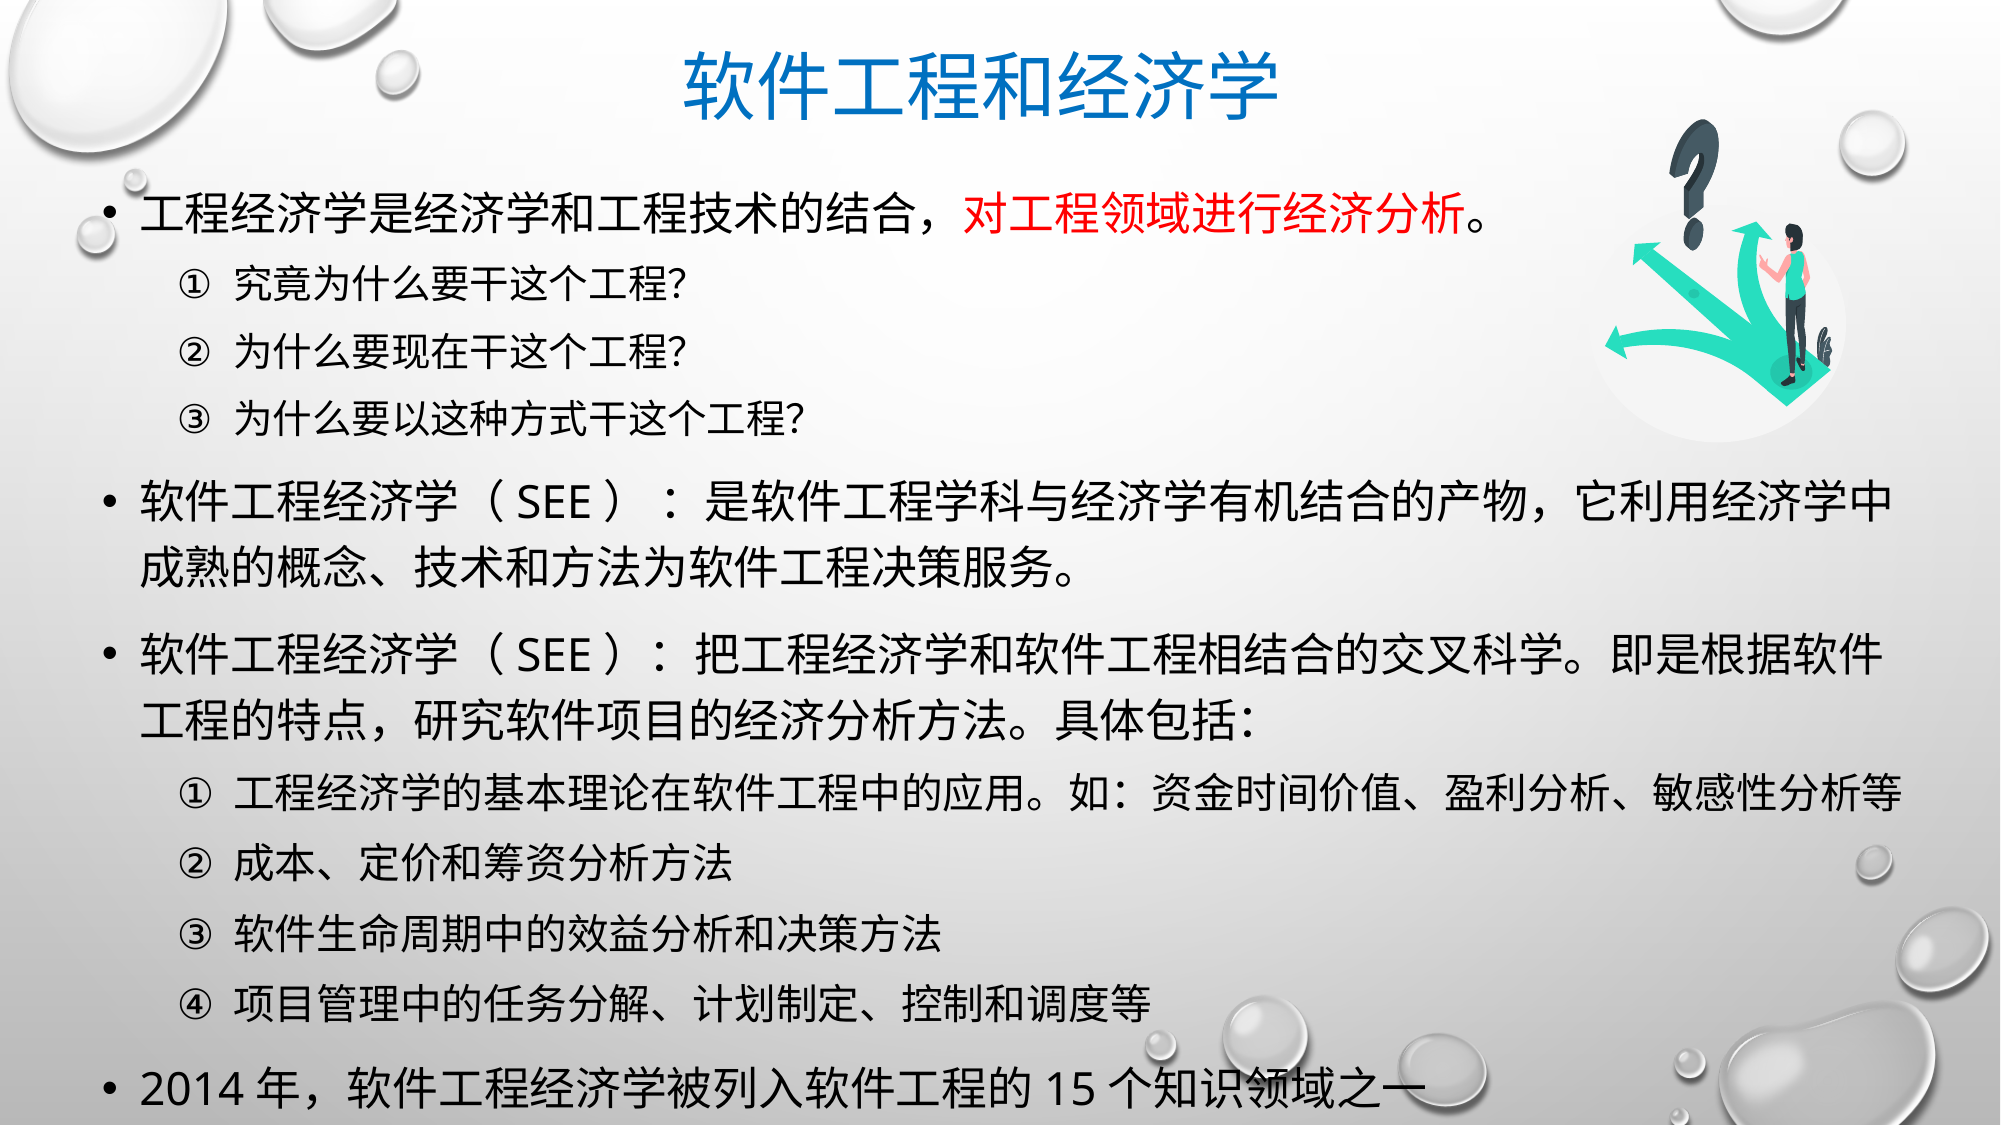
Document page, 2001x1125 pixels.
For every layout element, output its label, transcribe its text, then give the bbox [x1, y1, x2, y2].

title 软件工程和经济学 [131, 14, 1832, 166]
picture [0, 0, 2000, 1125]
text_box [1576, 117, 1859, 454]
text_box 工程经济学是经济学和工程技术的结合，对工程领域进行经济分析。 究竟为什么要干这个工程？ 为什么要现在干这个工程？ 为什么要以这种方式干这个工程？ 软件工程经济学（SEE） ：是软件工程学科与经济学有机结合的产物，它利用经济学中成熟的概念、技术和方法为软件工程决策服务。 软件工程经济学（SEE）：把工程经济学和软件工程相结合的交叉科学。即是根据软件工程的特点，研究软件项目的经济分析方法。具体包括： 工程经济学的基本理论在软件工程中的应用。如：资金时间价值、盈利分析、敏感性分析等 成本、定价和筹资分析方法 软件生命周期中的效益分析和决策方法 项目管理中的任务分解、计划制定、控制和调度等 2014年，软件工程经济学被列入软件工程的15个知识领域之一 [86, 166, 1938, 1125]
